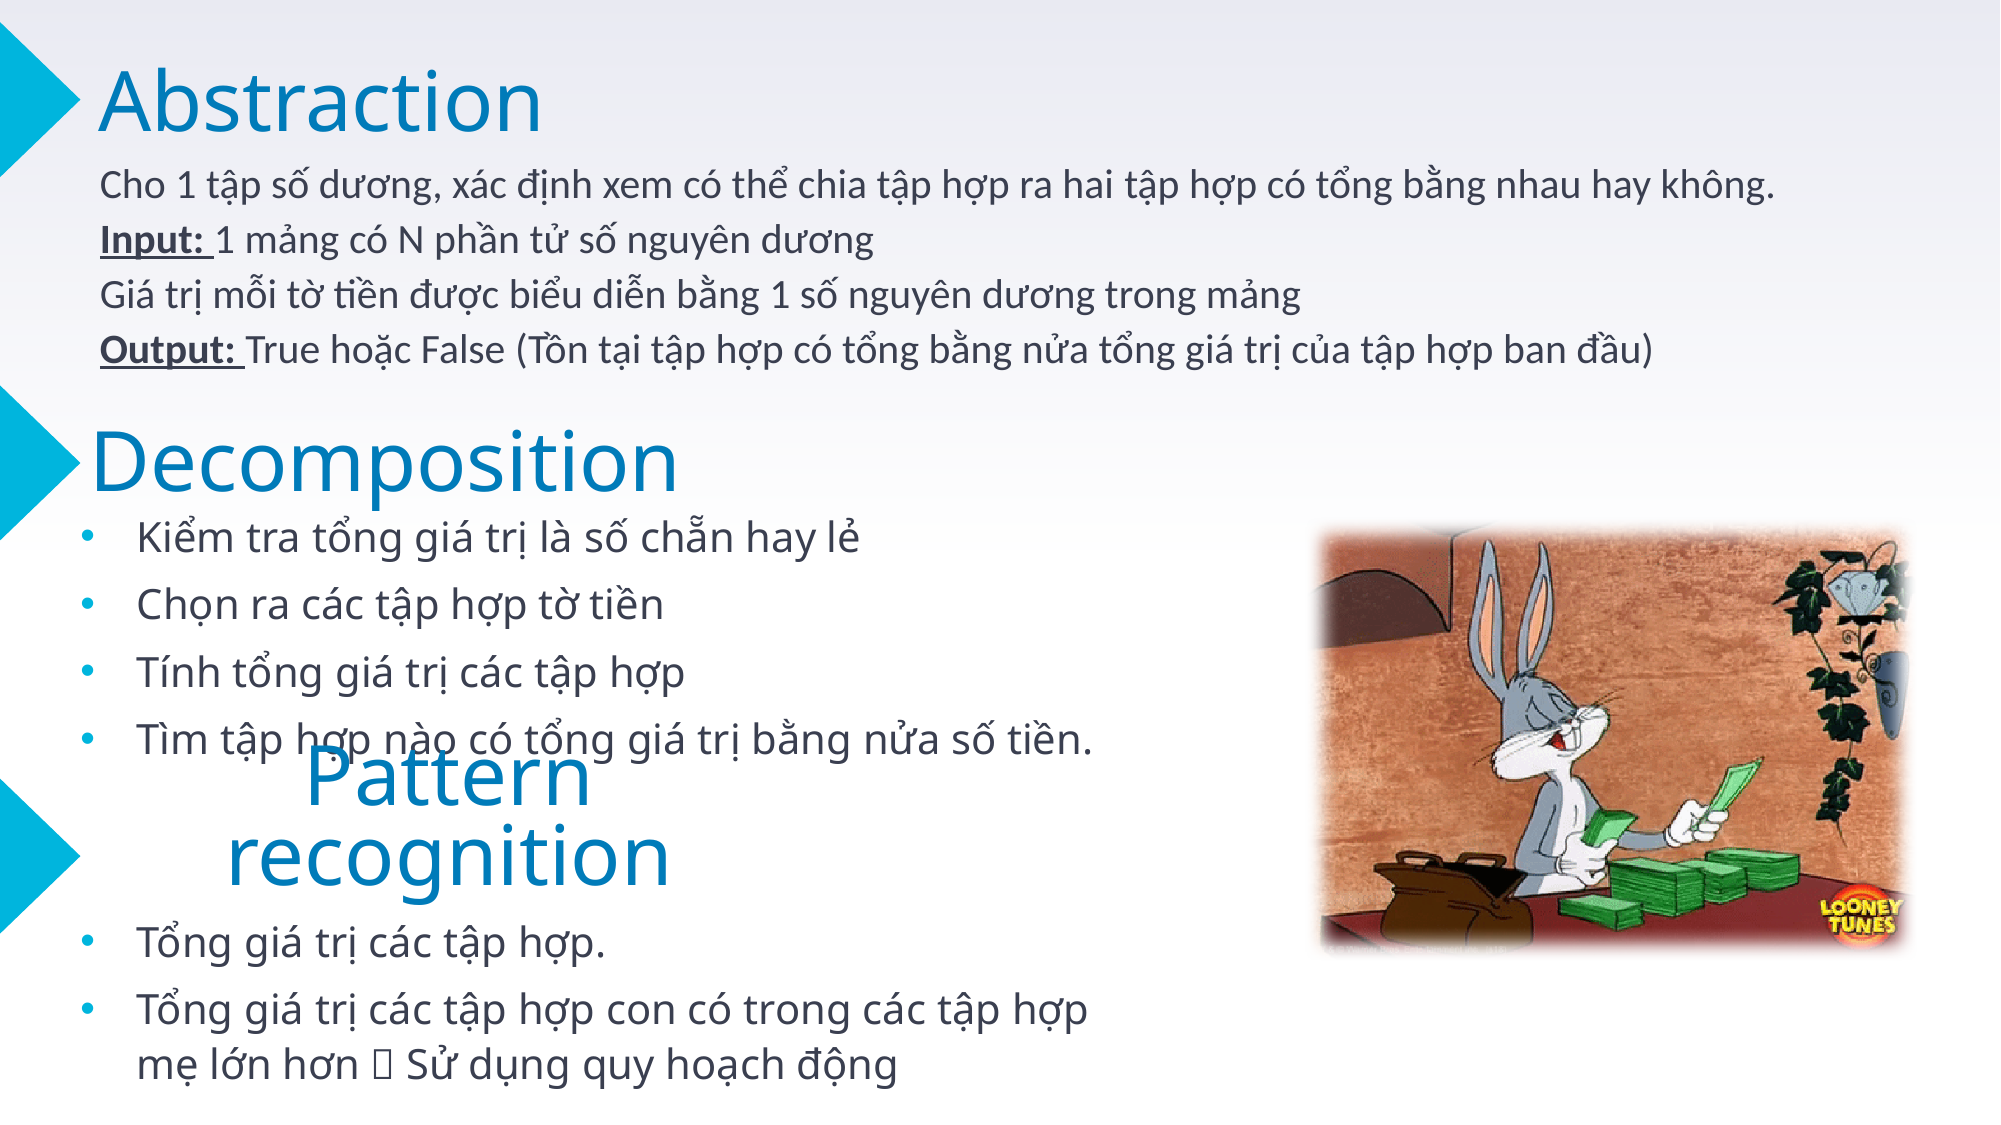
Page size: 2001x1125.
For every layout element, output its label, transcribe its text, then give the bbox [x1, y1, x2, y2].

text_box Abstraction [80, 57, 563, 148]
picture [1304, 517, 1919, 962]
subtitle Cho 1 tập số dương, xác định xem có thể chia tập hợp ra hai tập hợp có tổng bằng nhau hay không. Input: 1 mảng có N phần tử số nguyên dương Giá trị mỗi tờ tiền được biểu diễn bằng 1 số nguyên dương trong mảng Output: True hoặc False (Tồn tại tập hợp có tổng bằng nửa tổng giá trị của tập hợp ban đầu) [99, 151, 1831, 404]
text_box Tổng giá trị các tập hợp. Tổng giá trị các tập hợp con có trong các tập hợp mẹ lớn hơn  Sử dụng quy hoạch động [80, 910, 1131, 1125]
text_box Decomposition [80, 418, 692, 508]
text_box Pattern recognition [80, 811, 818, 902]
text_box [0, 383, 83, 543]
text_box [0, 776, 83, 936]
text_box [0, 20, 83, 179]
text_box Kiểm tra tổng giá trị là số chẵn hay lẻ Chọn ra các tập hợp tờ tiền Tính tổng giá trị các tập hợp Tìm tập hợp nào có tổng giá trị bằng nửa số tiền. [80, 505, 1131, 785]
